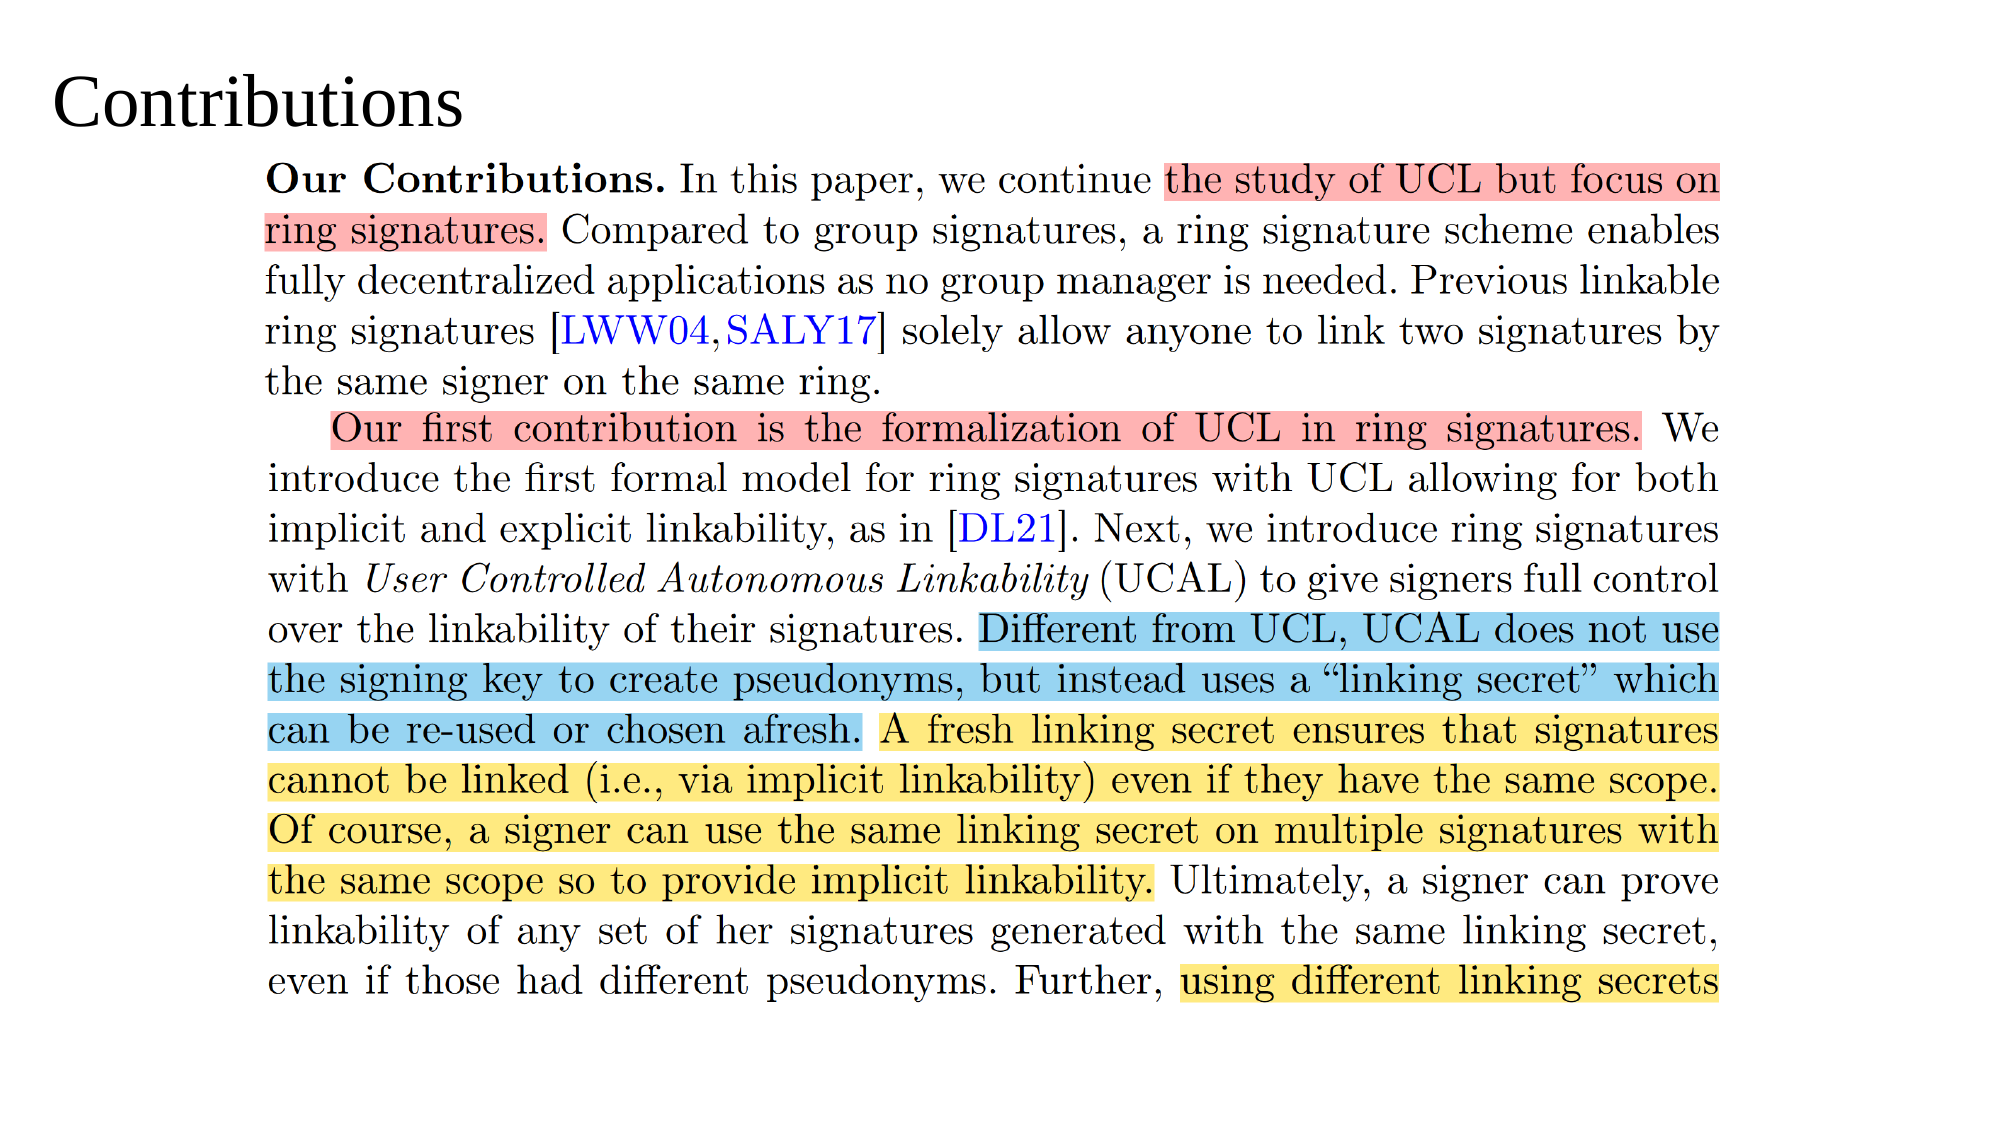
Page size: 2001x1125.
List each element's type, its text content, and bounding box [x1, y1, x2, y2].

text_box Contributions [0, 46, 740, 158]
picture [253, 157, 1733, 1005]
